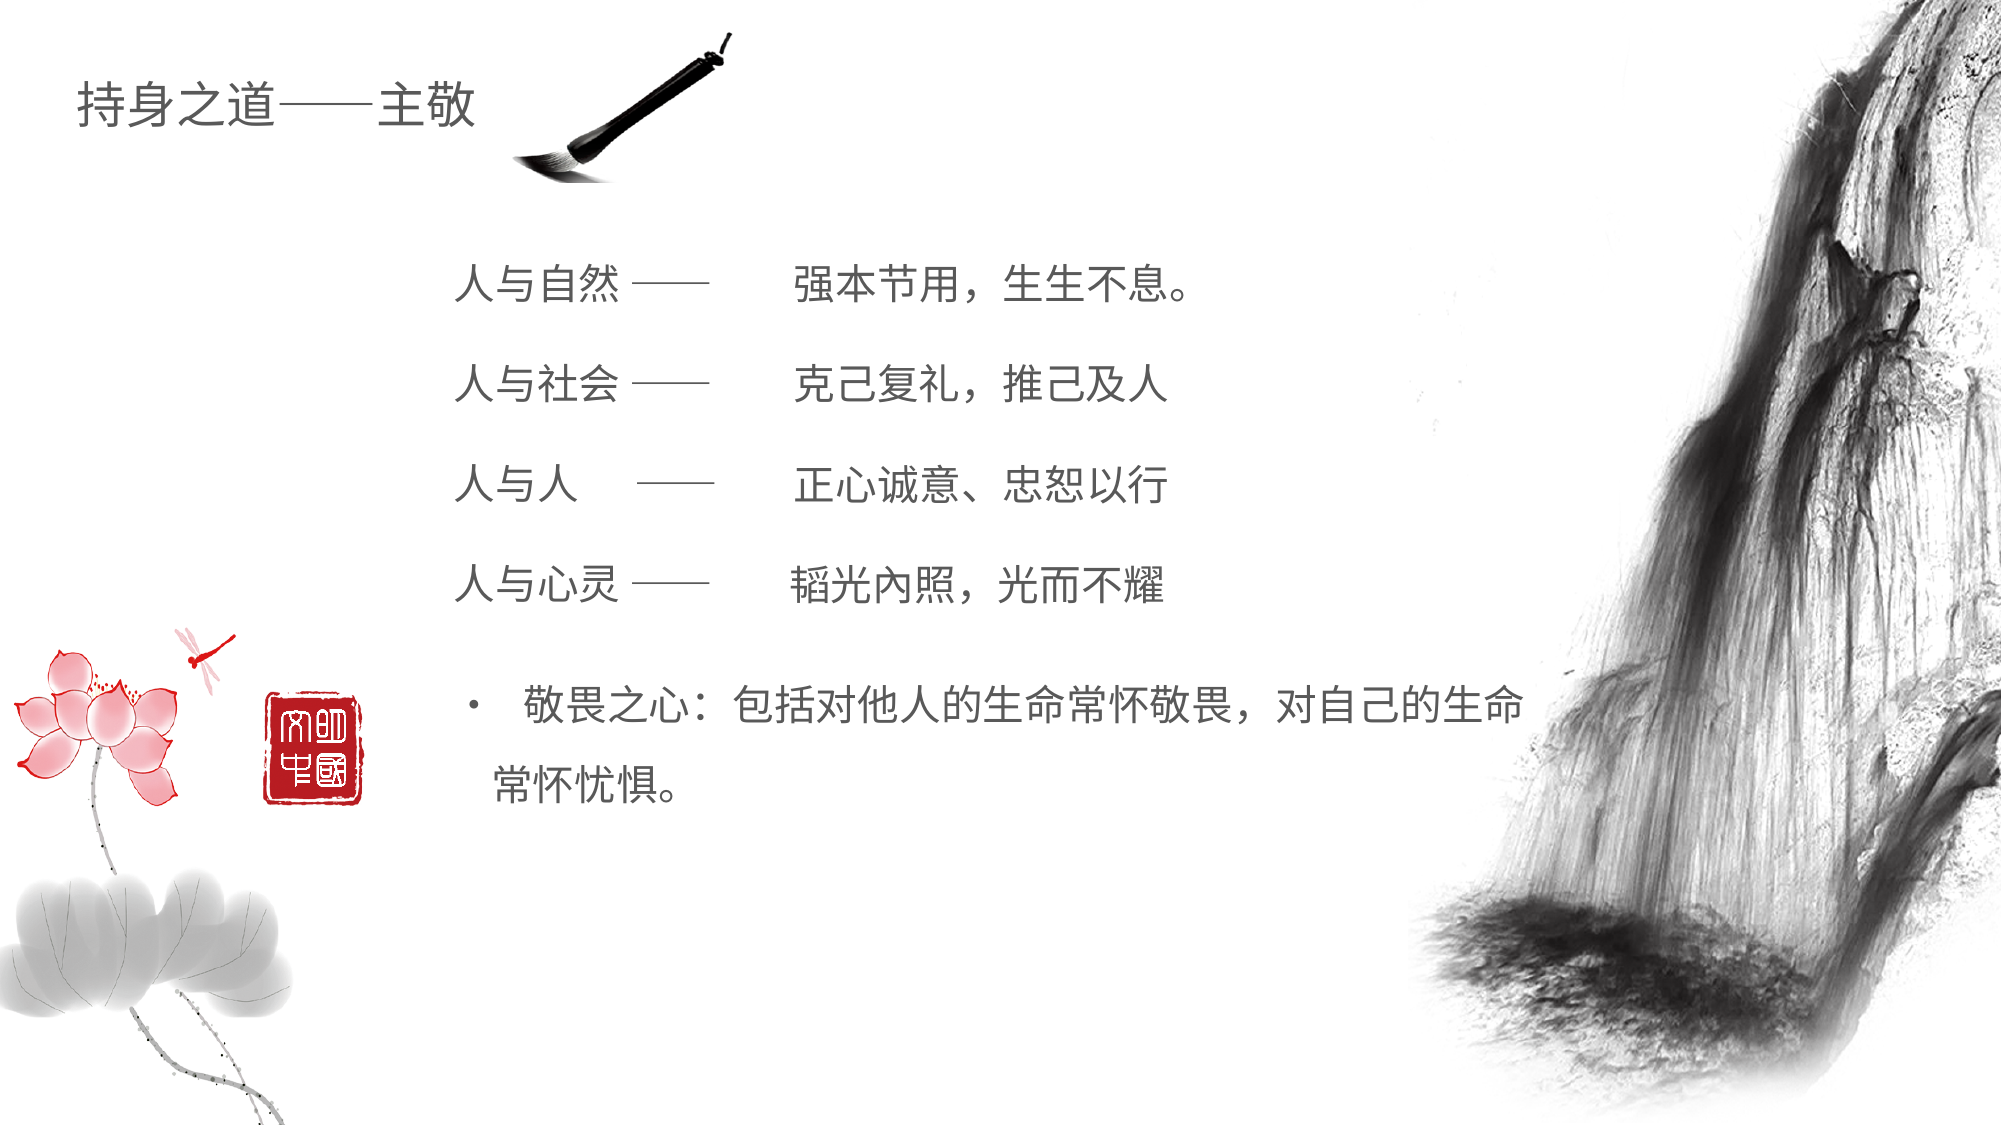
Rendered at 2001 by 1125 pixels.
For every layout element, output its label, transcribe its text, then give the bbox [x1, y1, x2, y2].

picture [501, 25, 753, 183]
text_box 人与自然 —— 人与社会 —— 人与人 —— 人与心灵 —— [438, 250, 863, 640]
text_box 韬光內照，光而不耀 [774, 551, 1372, 616]
picture [1404, 0, 2001, 1125]
text_box • 敬畏之心：包括对他人的生命常怀敬畏，对自己的生命 常怀忧惧。 [438, 640, 1404, 816]
text_box 持身之道——主敬 [61, 38, 501, 170]
text_box 克己复礼，推己及人 [779, 350, 1209, 416]
text_box 强本节用，生生不息。 [779, 250, 1404, 315]
text_box 正心诚意、忠恕以行 [779, 451, 1338, 516]
picture [0, 591, 386, 1125]
